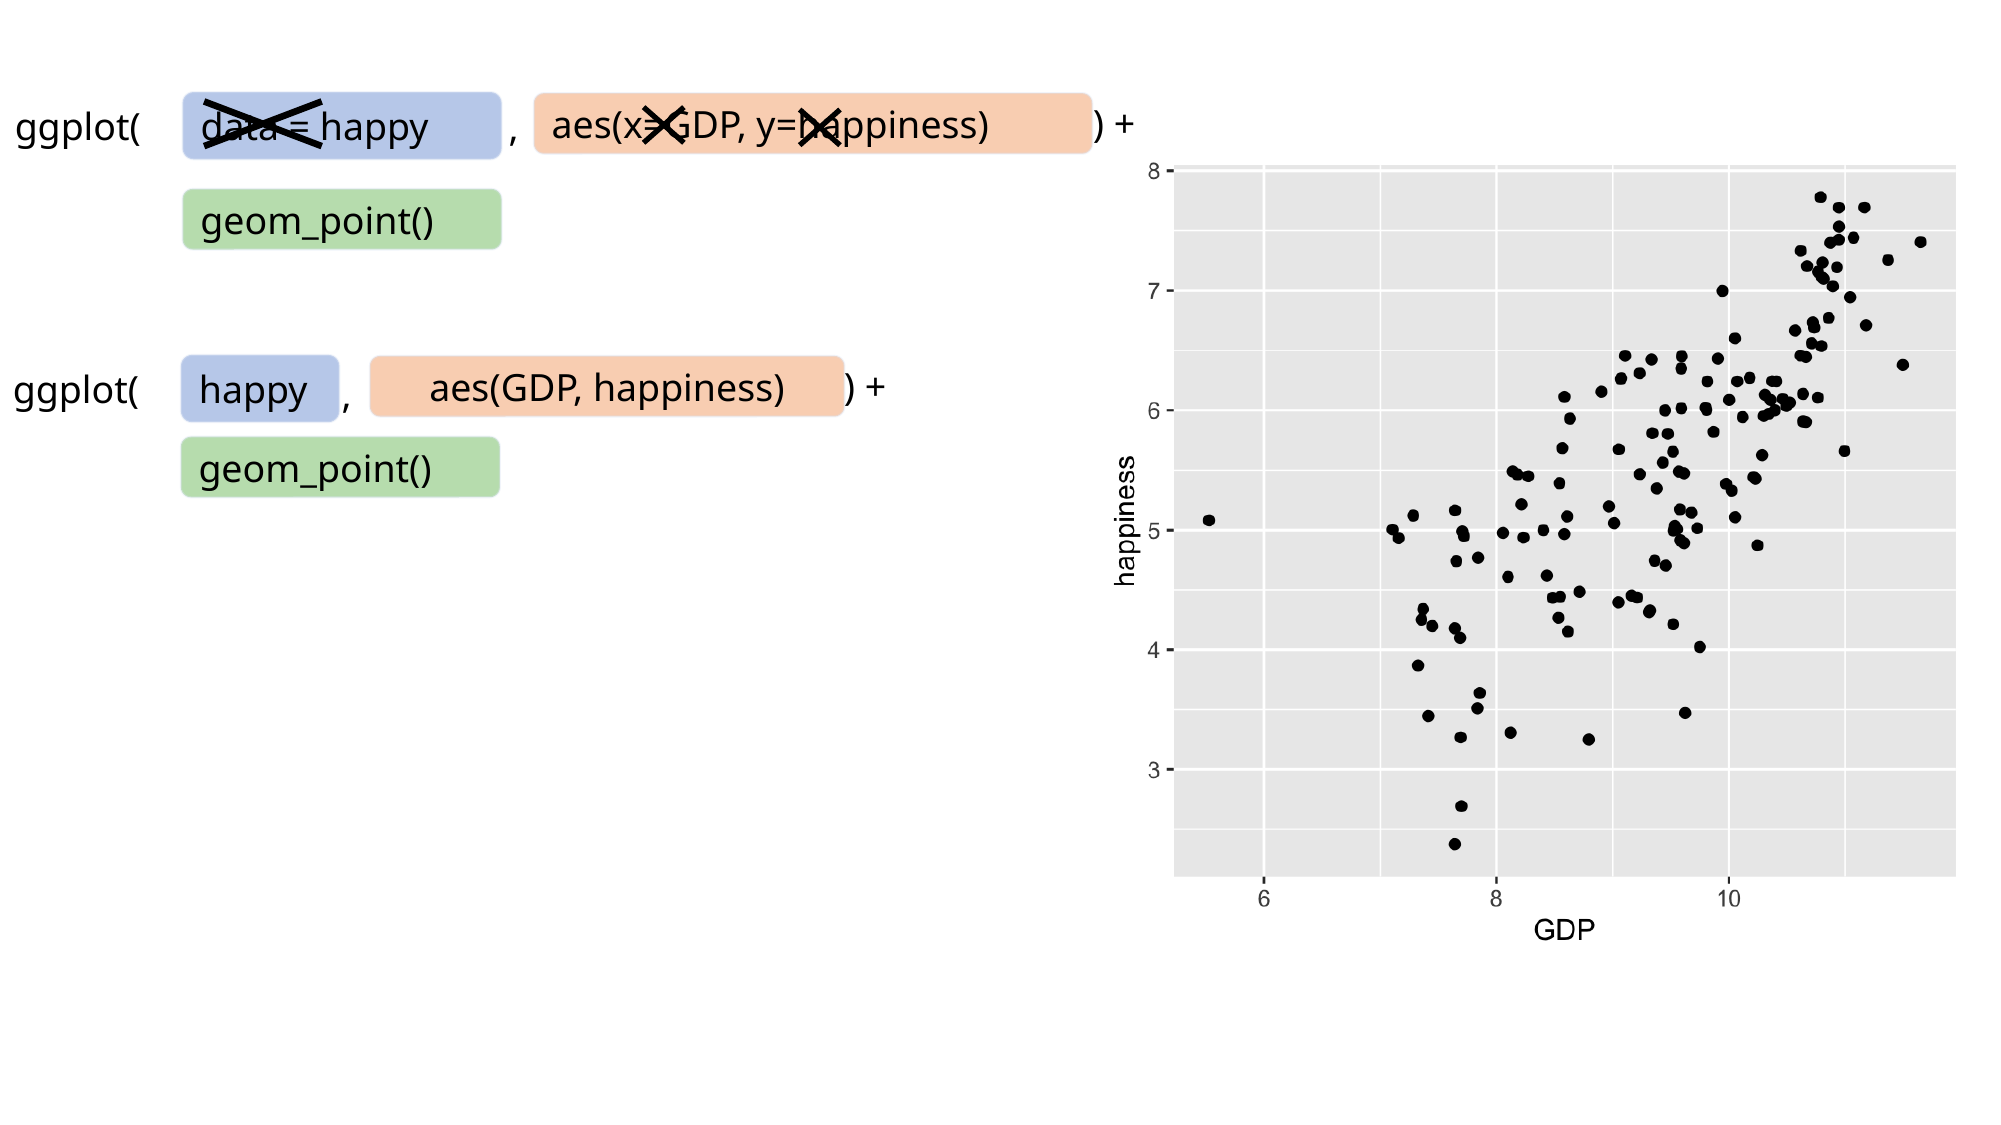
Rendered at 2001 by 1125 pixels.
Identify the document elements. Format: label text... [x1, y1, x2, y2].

text_box [796, 106, 844, 149]
text_box aes(x=GDP, y=happiness) [708, 92, 1087, 155]
text_box , [326, 359, 541, 425]
text_box data = happy [181, 90, 499, 161]
text_box [640, 103, 688, 147]
text_box ggplot( [0, 354, 187, 420]
text_box geom_point() [181, 187, 503, 251]
text_box [201, 96, 325, 151]
picture [1099, 150, 1970, 959]
text_box happy [179, 353, 338, 424]
text_box aes(GDP, happiness) [371, 354, 836, 418]
text_box ) + [1078, 93, 1199, 253]
text_box geom_point() [179, 435, 501, 499]
text_box ggplot( [0, 91, 189, 157]
text_box ) + [829, 355, 949, 516]
text_box , [493, 92, 708, 157]
